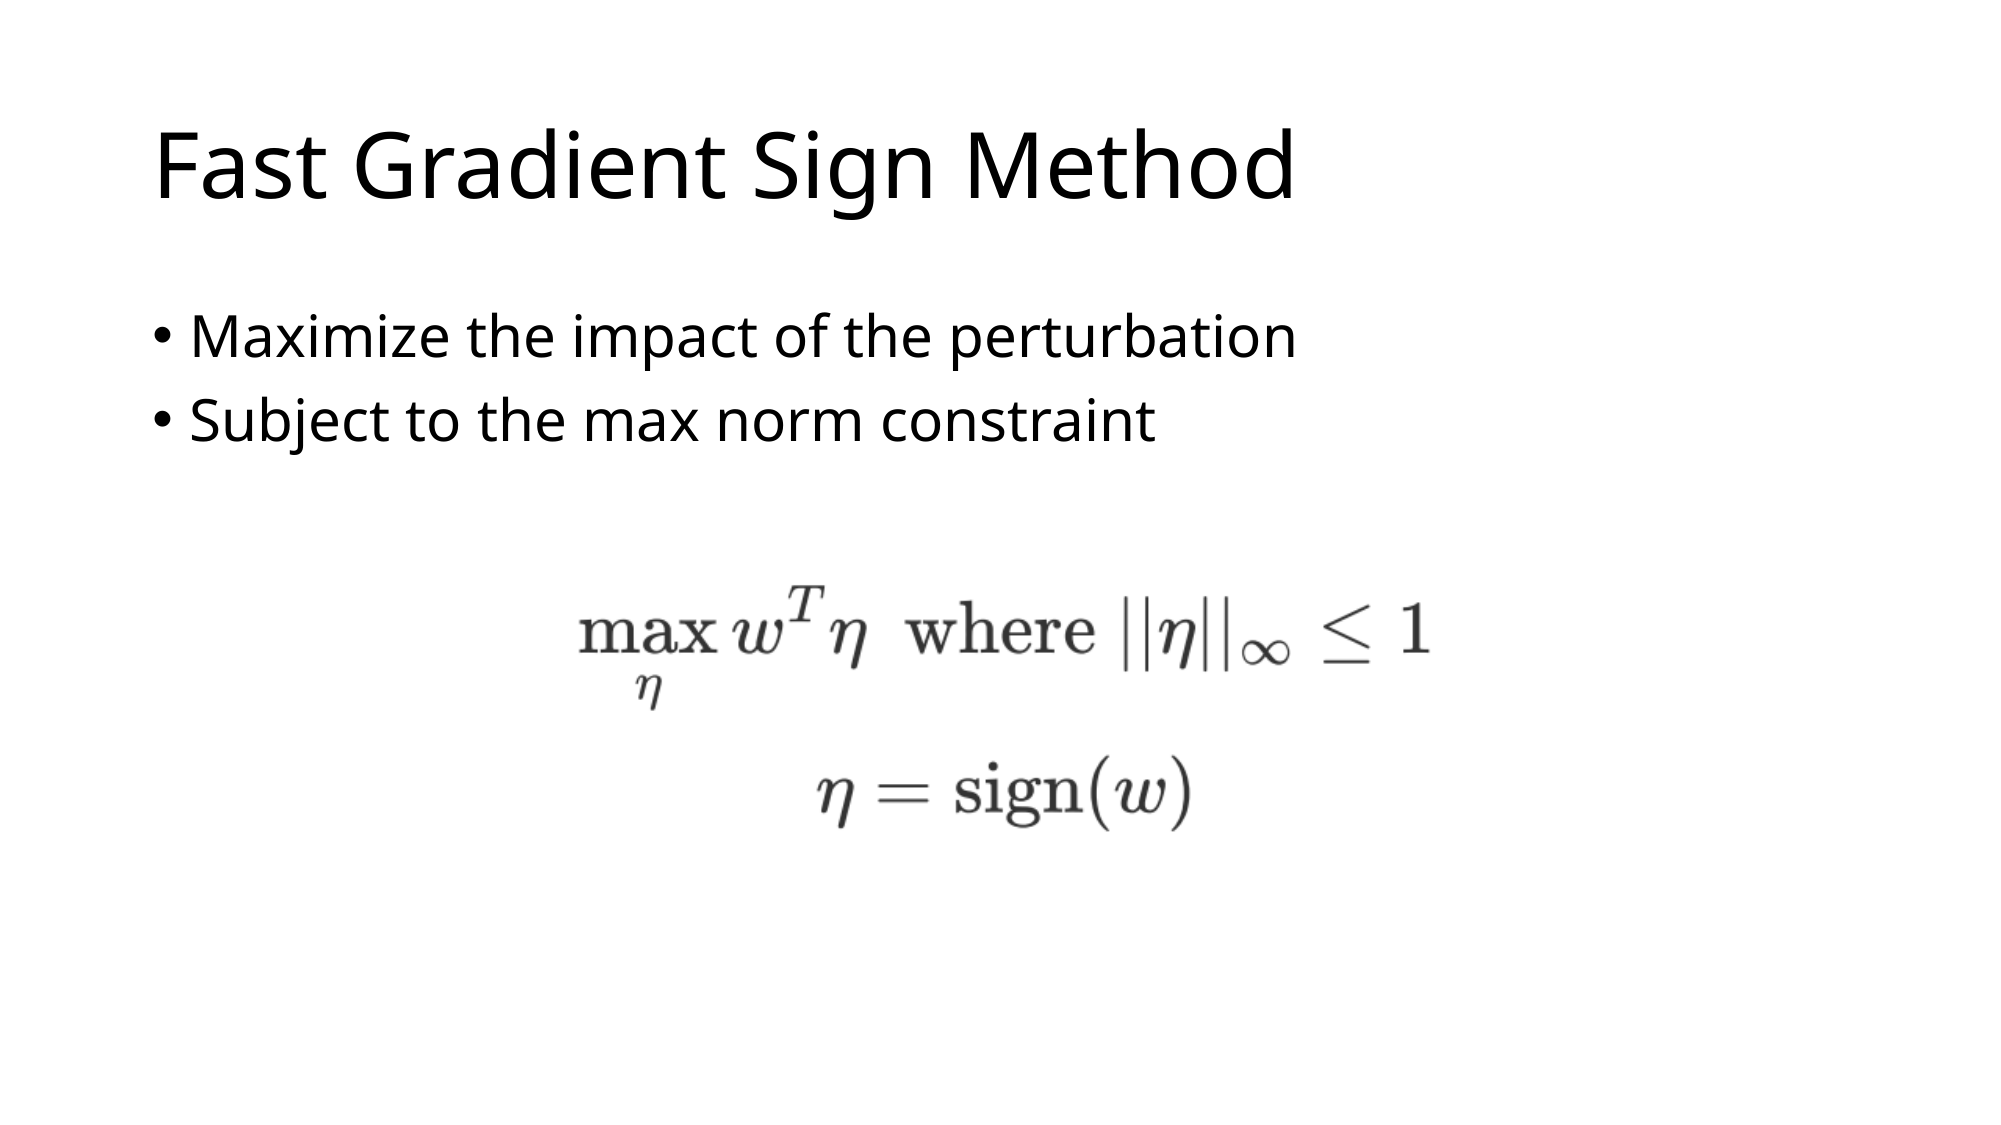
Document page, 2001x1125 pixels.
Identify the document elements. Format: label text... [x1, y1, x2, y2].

list Maximize the impact of the perturbation Subject to the max norm constraint [137, 299, 1863, 1014]
title Fast Gradient Sign Method [137, 59, 1863, 278]
picture [551, 562, 1449, 841]
